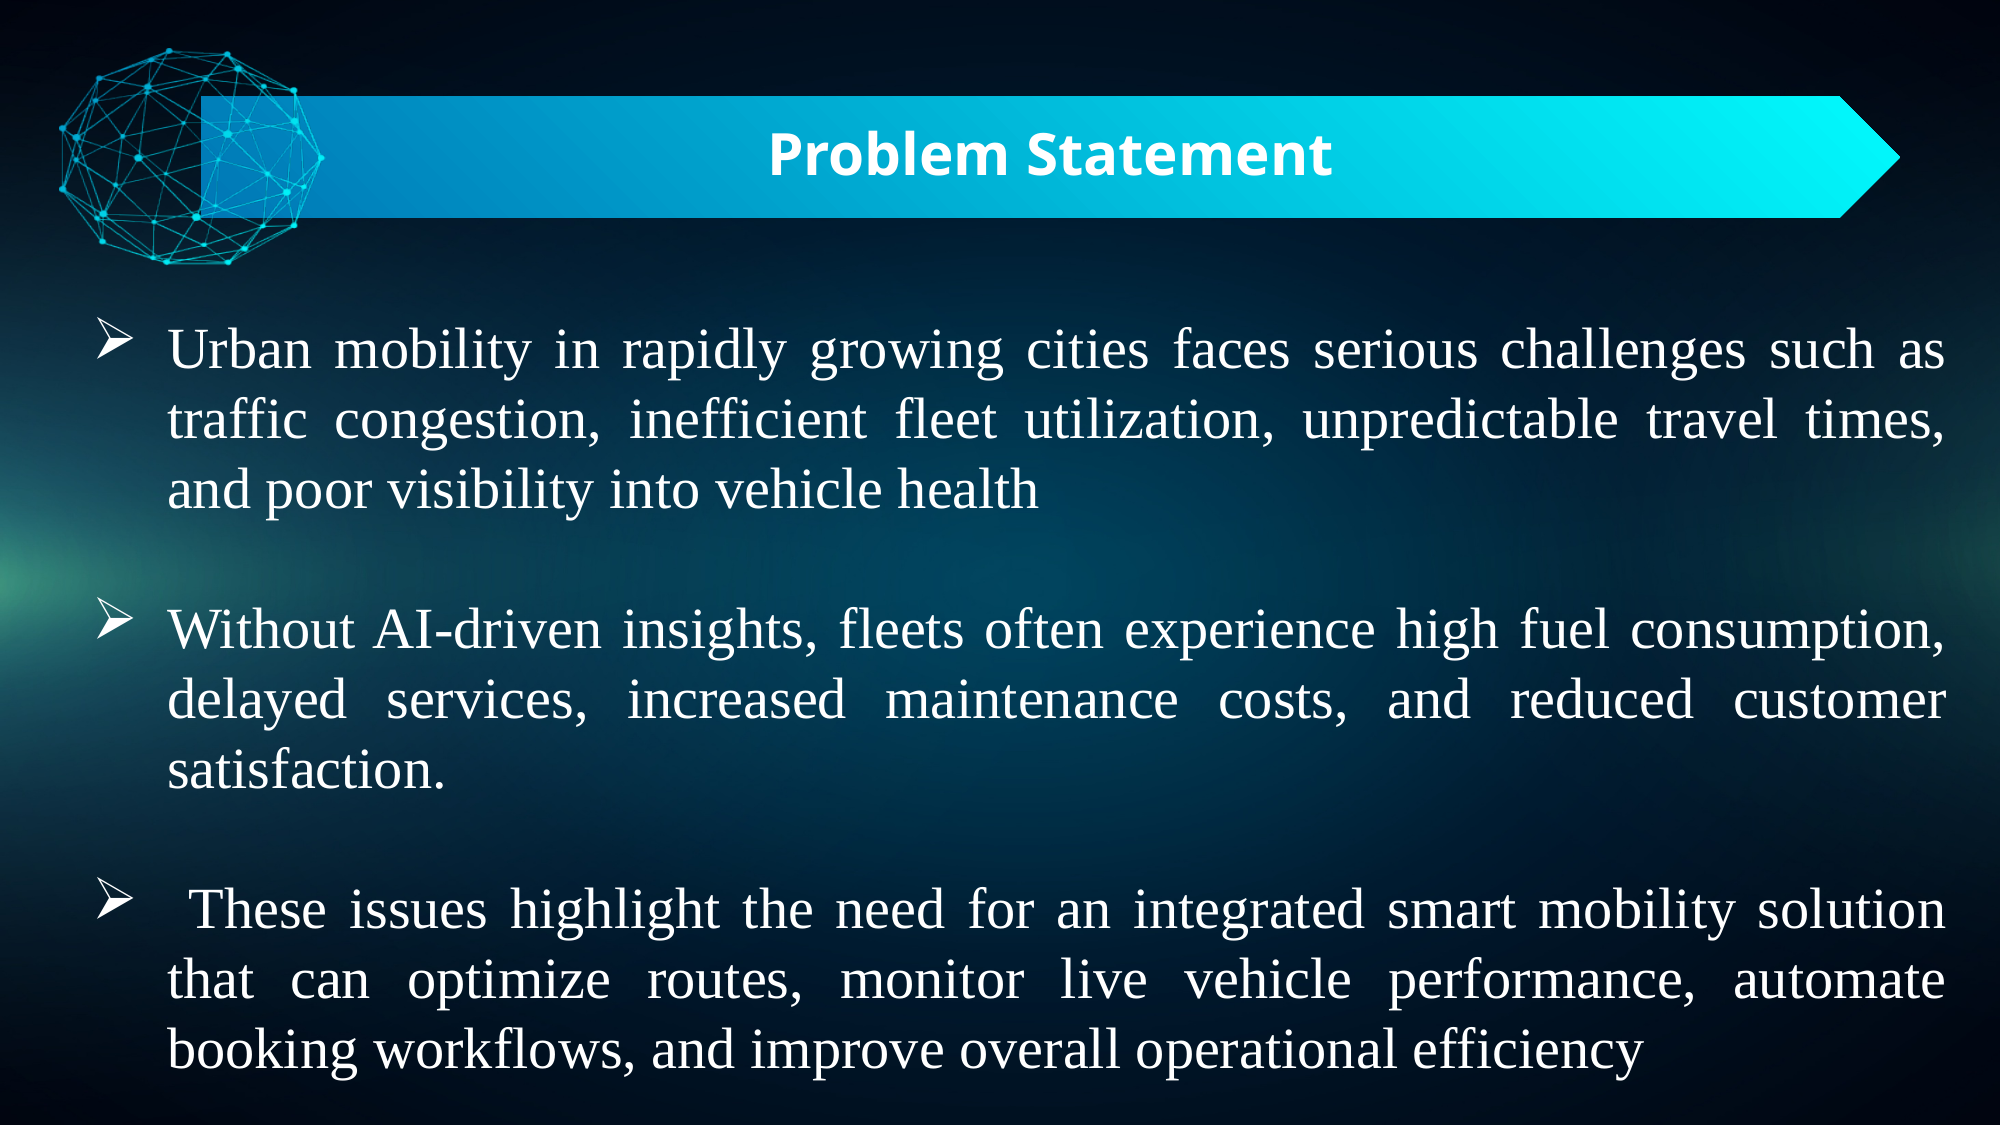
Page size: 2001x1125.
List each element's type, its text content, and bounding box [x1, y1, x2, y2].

text_box Problem Statement [536, 109, 1565, 218]
text_box Urban mobility in rapidly growing cities faces serious challenges such as traffic congestion, inefficient fleet utilization, unpredictable travel times, and poor visibility into vehicle health Without AI-driven insights, fleets often experience high fuel consumption, delayed services, increased maintenance costs, and reduced customer satisfaction. These issues highlight the need for an integrated smart mobility solution that can optimize routes, monitor live vehicle performance, automate booking workflows, and improve overall operational efficiency [77, 303, 1963, 1084]
text_box [326, 95, 1902, 219]
picture [0, 0, 2000, 1125]
